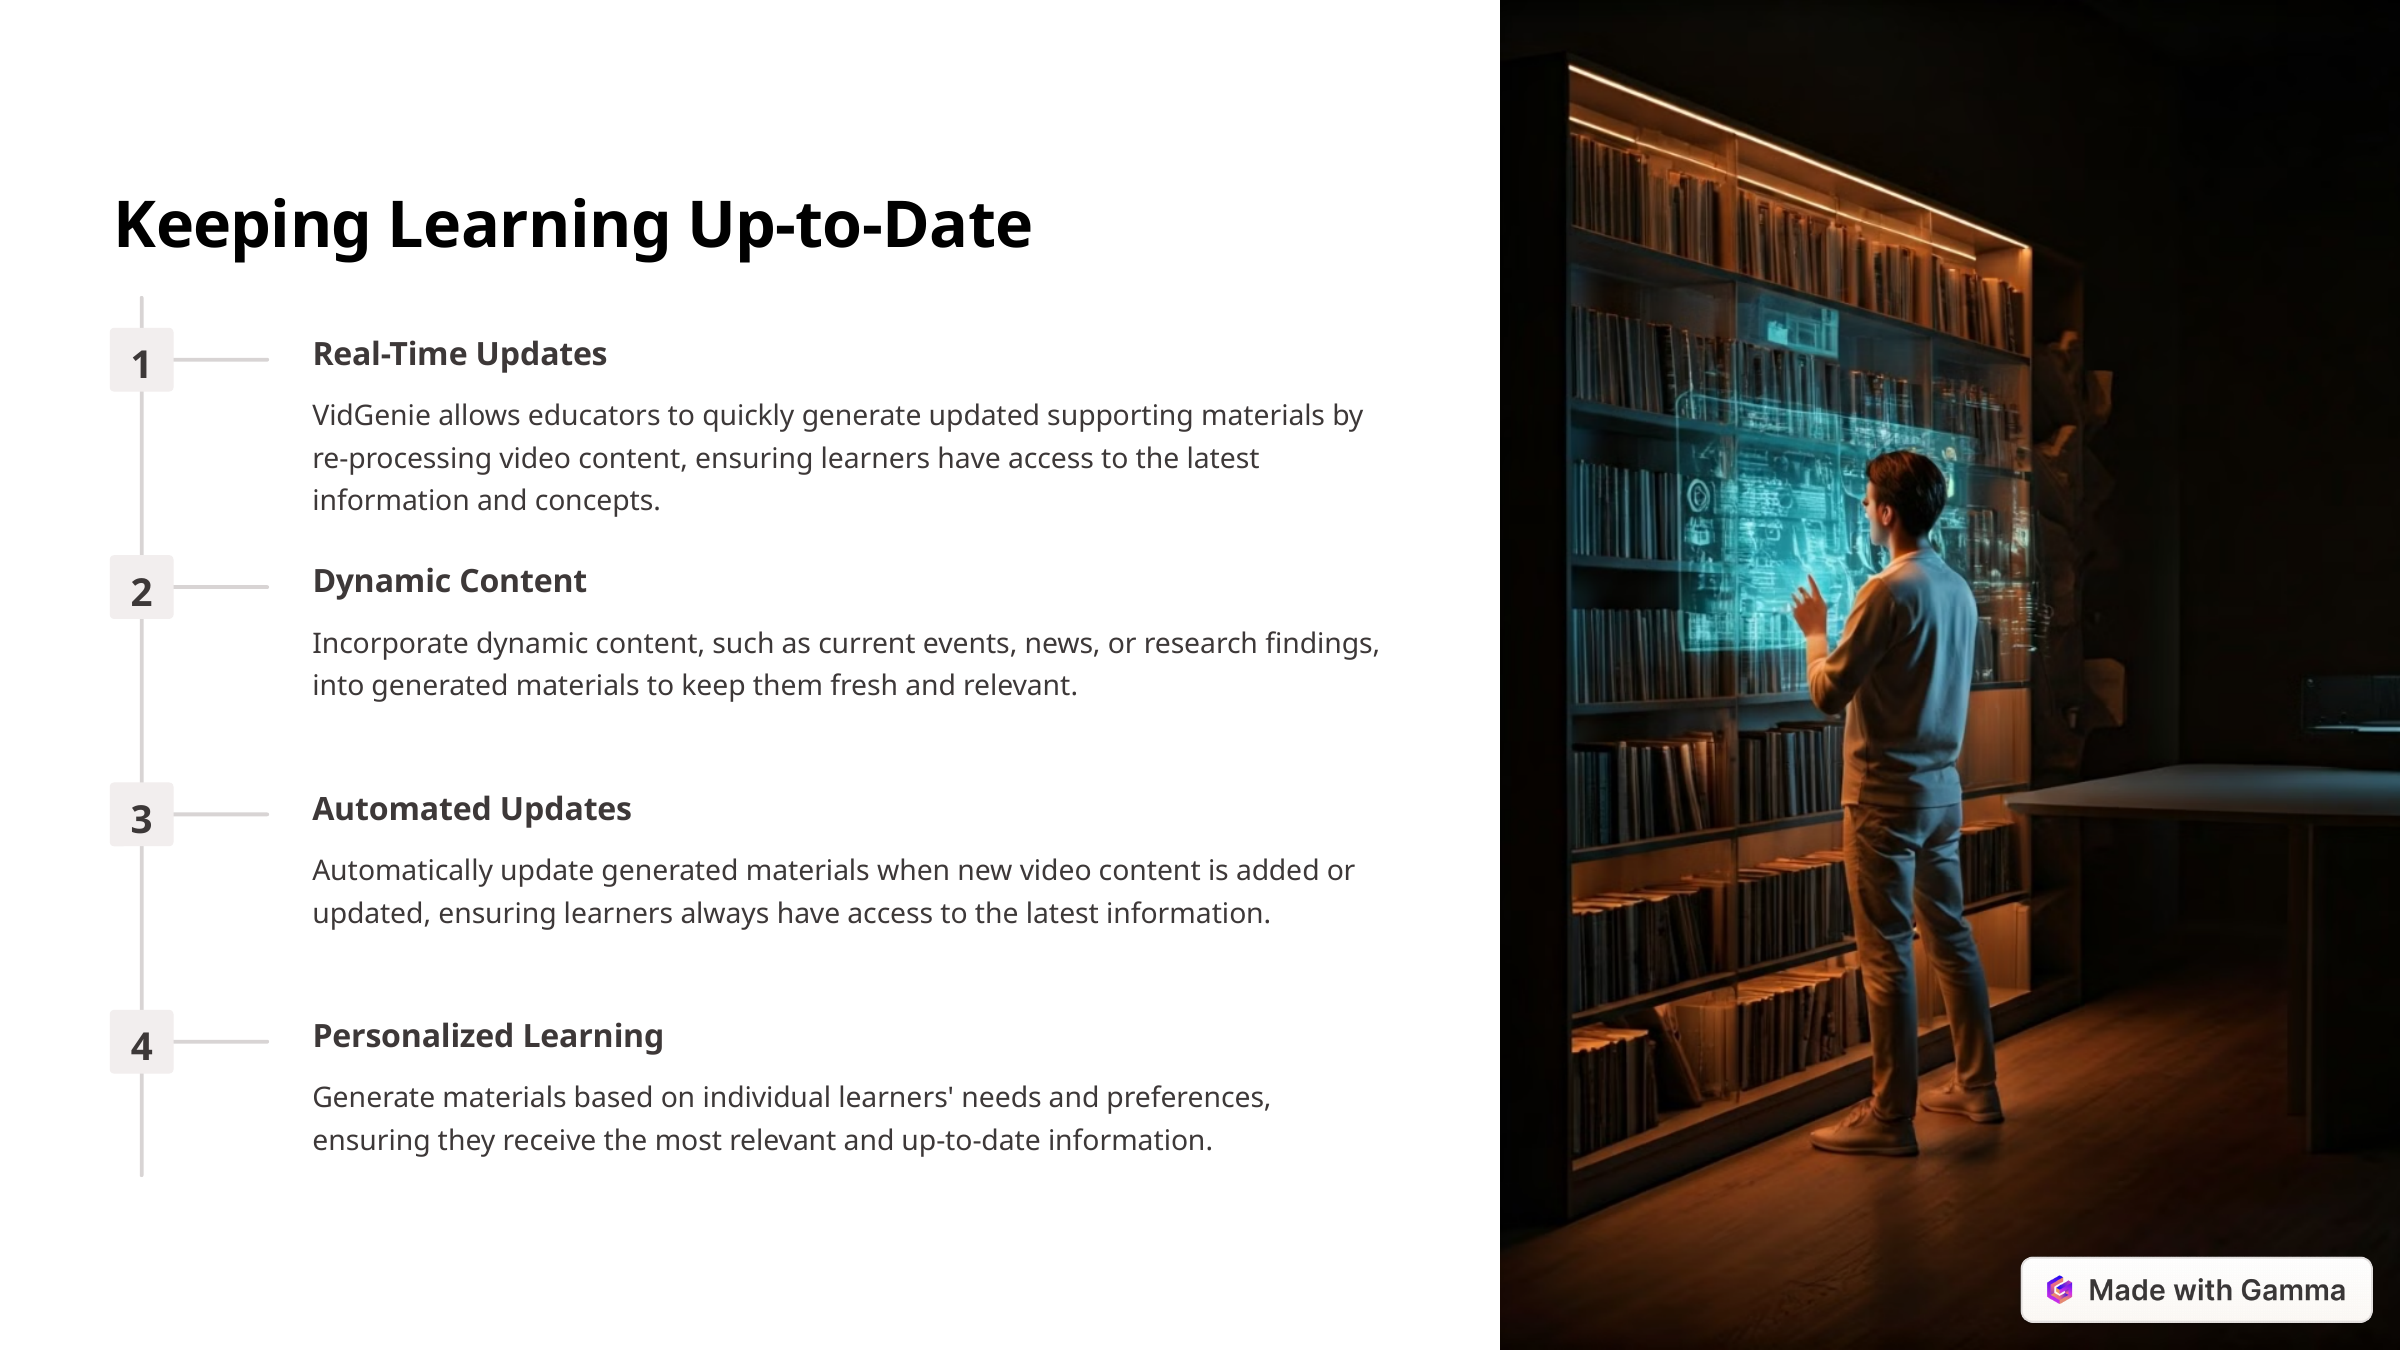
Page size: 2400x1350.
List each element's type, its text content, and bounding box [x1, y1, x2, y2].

text_box [174, 812, 270, 817]
text_box Real-Time Updates [297, 324, 620, 365]
text_box [109, 782, 174, 847]
text_box [109, 555, 174, 619]
text_box 1 [134, 340, 149, 380]
text_box Automatically update generated materials when new video content is added or updated, ensuring learners always have access to the latest information. [297, 836, 1401, 922]
text_box 2 [130, 567, 153, 607]
text_box [109, 327, 174, 392]
text_box [139, 392, 144, 555]
text_box Dynamic Content [297, 551, 620, 592]
text_box [174, 357, 270, 362]
text_box Personalized Learning [297, 1006, 667, 1047]
text_box [109, 1009, 174, 1074]
text_box Automated Updates [297, 778, 633, 820]
text_box [139, 1074, 144, 1178]
text_box Keeping Learning Up-to-Date [99, 172, 1076, 254]
picture [1499, 0, 2400, 1350]
text_box 4 [128, 1022, 155, 1062]
text_box [139, 847, 144, 1009]
text_box [139, 619, 144, 782]
text_box VidGenie allows educators to quickly generate updated supporting materials by re-processing video content, ensuring learners have access to the latest information and concepts. [297, 381, 1401, 467]
text_box [174, 585, 270, 589]
text_box 3 [130, 795, 153, 834]
text_box [0, 0, 1499, 1350]
text_box Generate materials based on individual learners' needs and preferences, ensuring they receive the most relevant and up-to-date information. [297, 1063, 1401, 1149]
text_box [139, 295, 144, 327]
text_box [174, 1039, 270, 1044]
text_box Incorporate dynamic content, such as current events, news, or research findings, into generated materials to keep them fresh and relevant. [297, 608, 1401, 694]
